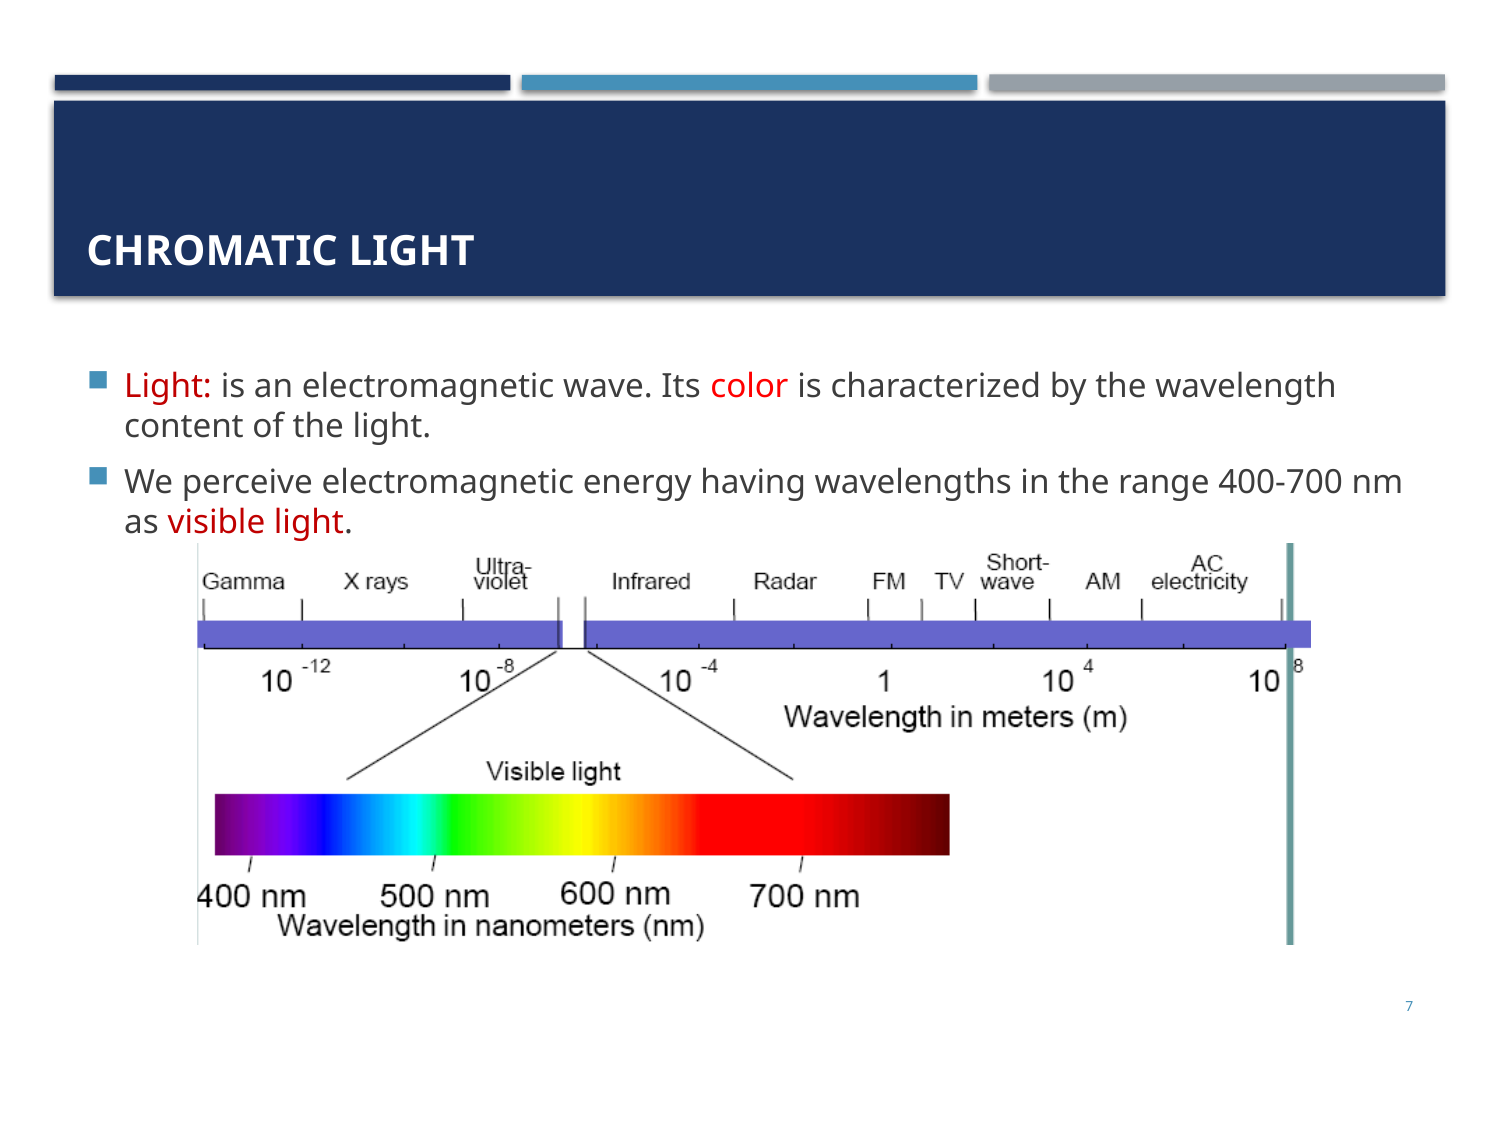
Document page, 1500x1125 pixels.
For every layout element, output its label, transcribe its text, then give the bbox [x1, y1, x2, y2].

title Chromatic Light [71, 115, 1429, 282]
list Light: is an electromagnetic wave. Its color is characterized by the wavelength content of the light. We perceive electromagnetic energy having wavelengths in the range 400-700 nm as visible light. [71, 426, 1429, 1030]
slide_number 7 [1298, 977, 1429, 1037]
picture [196, 542, 1312, 946]
